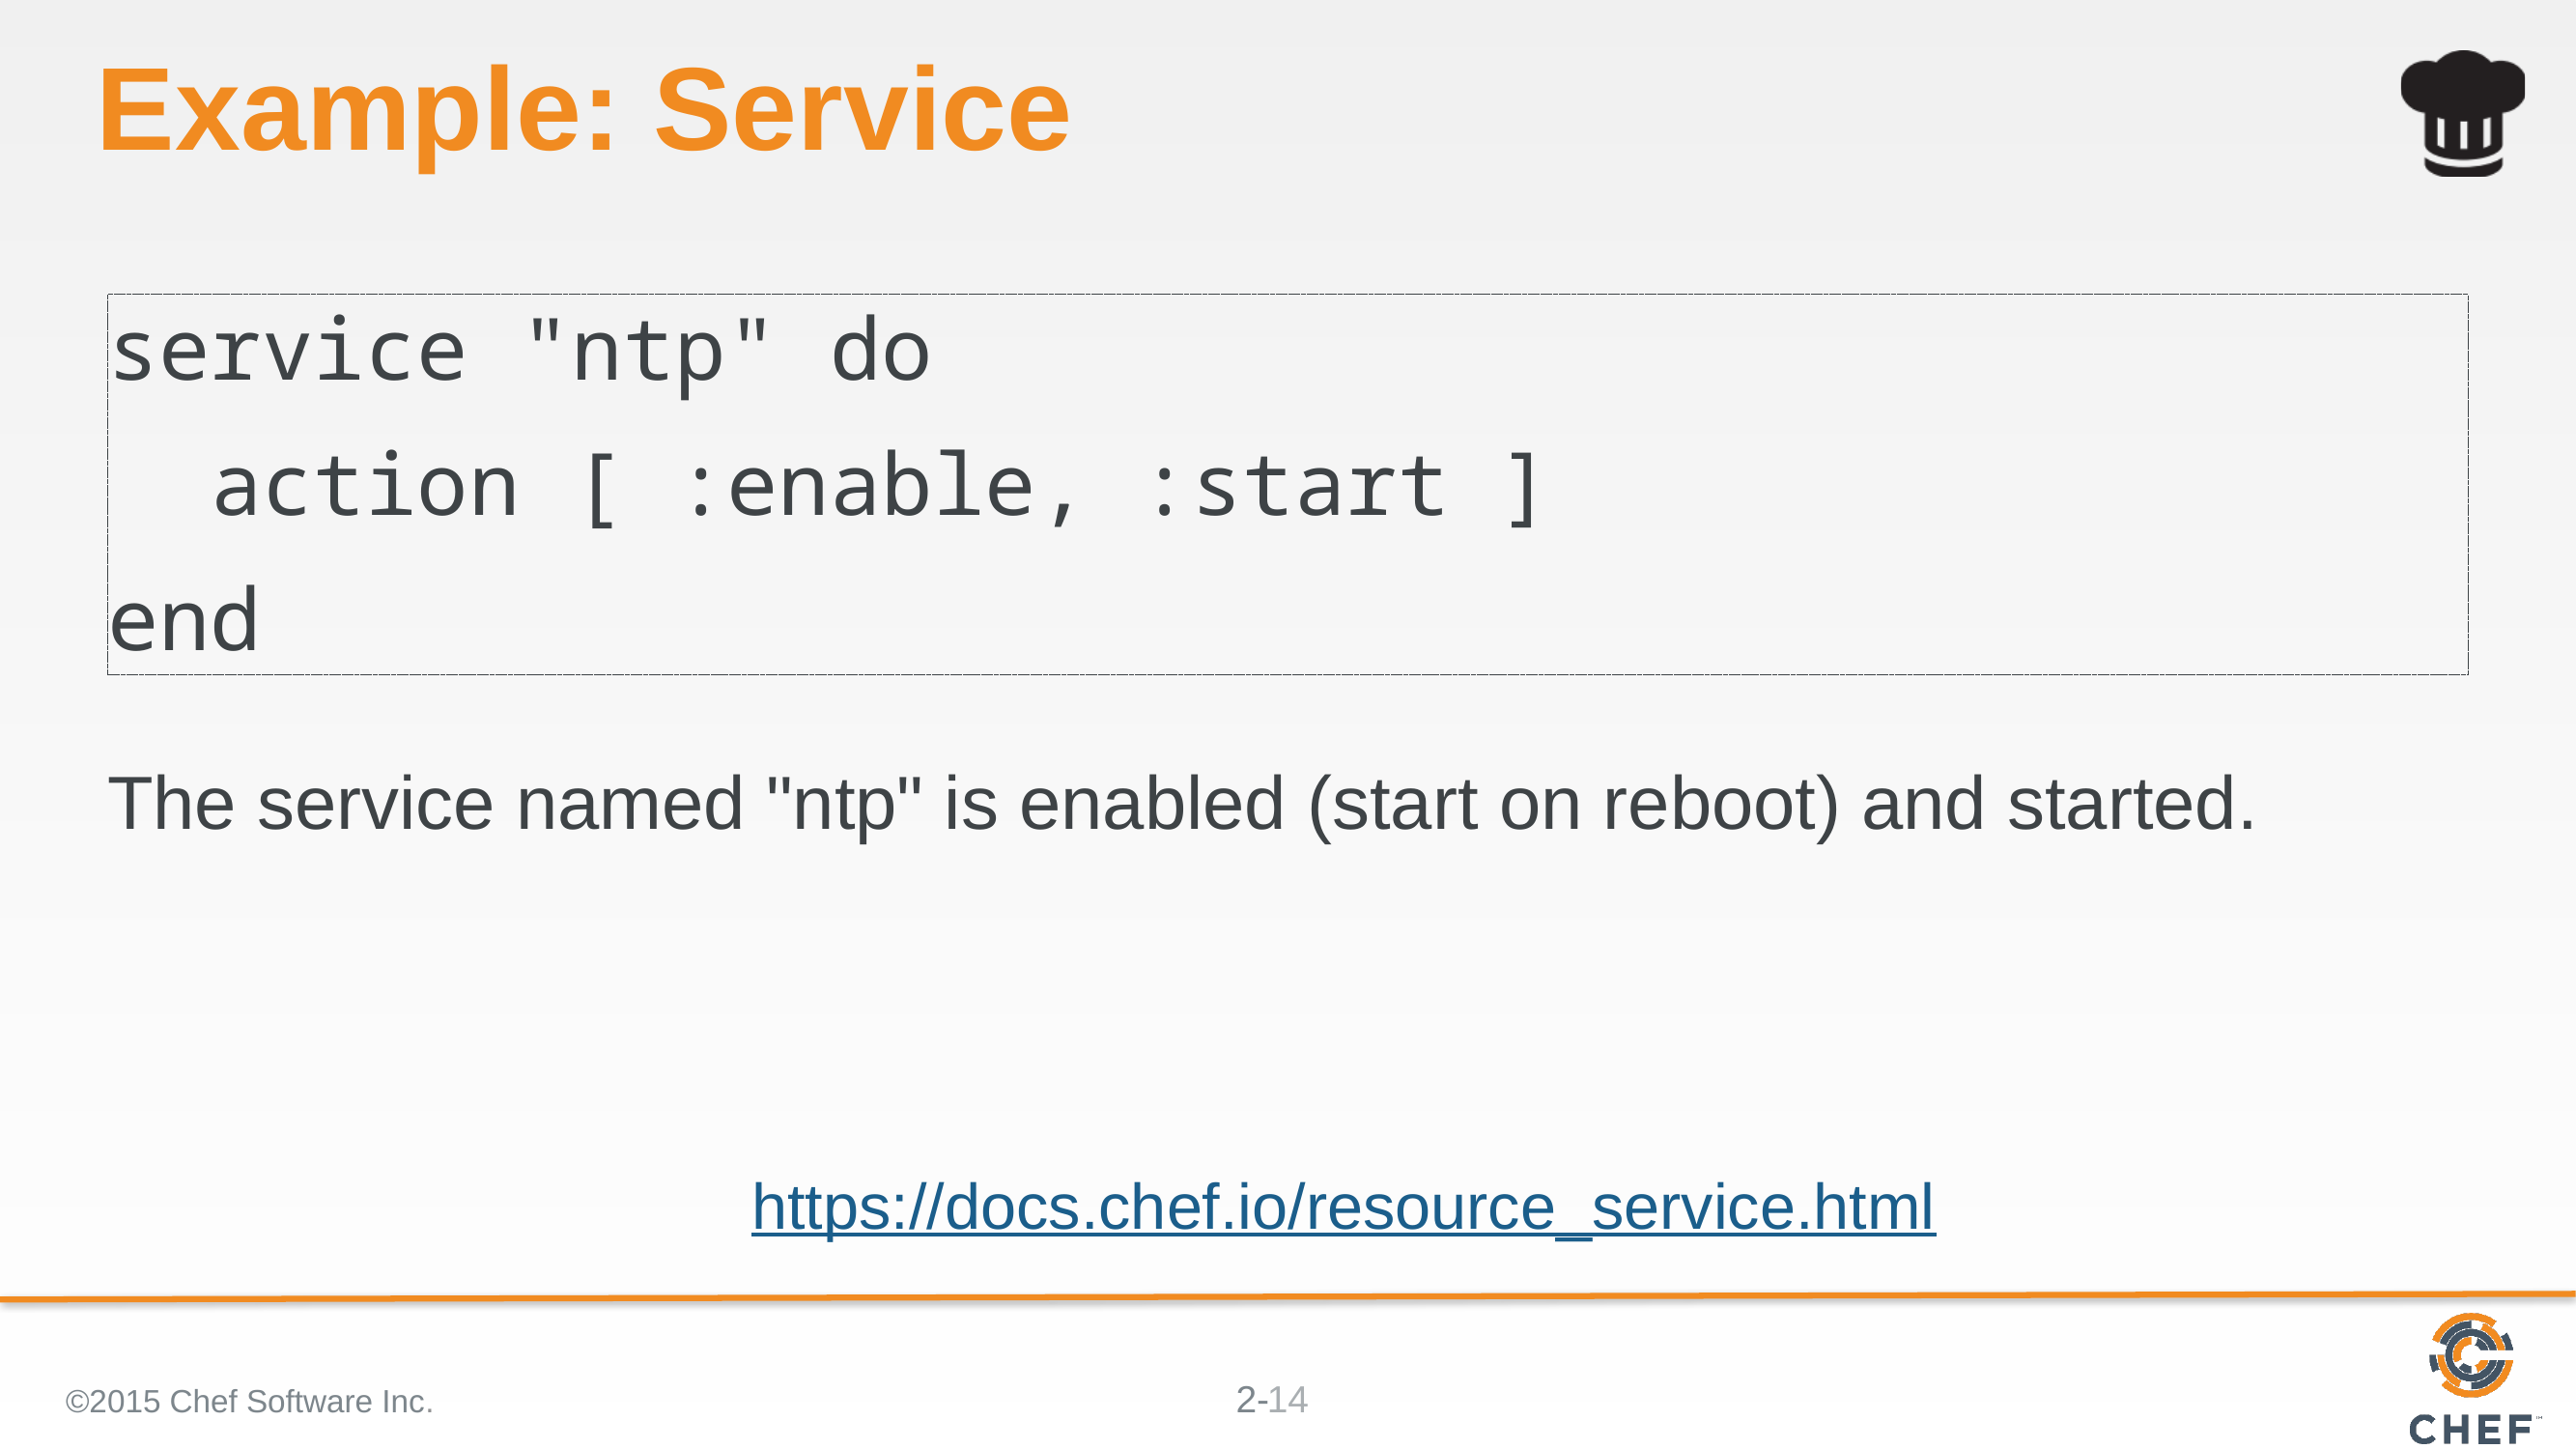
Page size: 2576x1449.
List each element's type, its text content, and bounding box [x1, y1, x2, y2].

text_box The service named "ntp" is enabled (start on reboot) and started. [107, 753, 2469, 1125]
picture [2399, 1297, 2550, 1449]
title Example: Service [96, 48, 2463, 180]
text_box https://docs.chef.io/resource_service.html [674, 1164, 2014, 1262]
footer ©2015 Chef Software Inc. [51, 1359, 952, 1440]
slide_number 14 [998, 1359, 1578, 1437]
list service "ntp" do action [ :enable, :start ] end [107, 294, 2469, 675]
